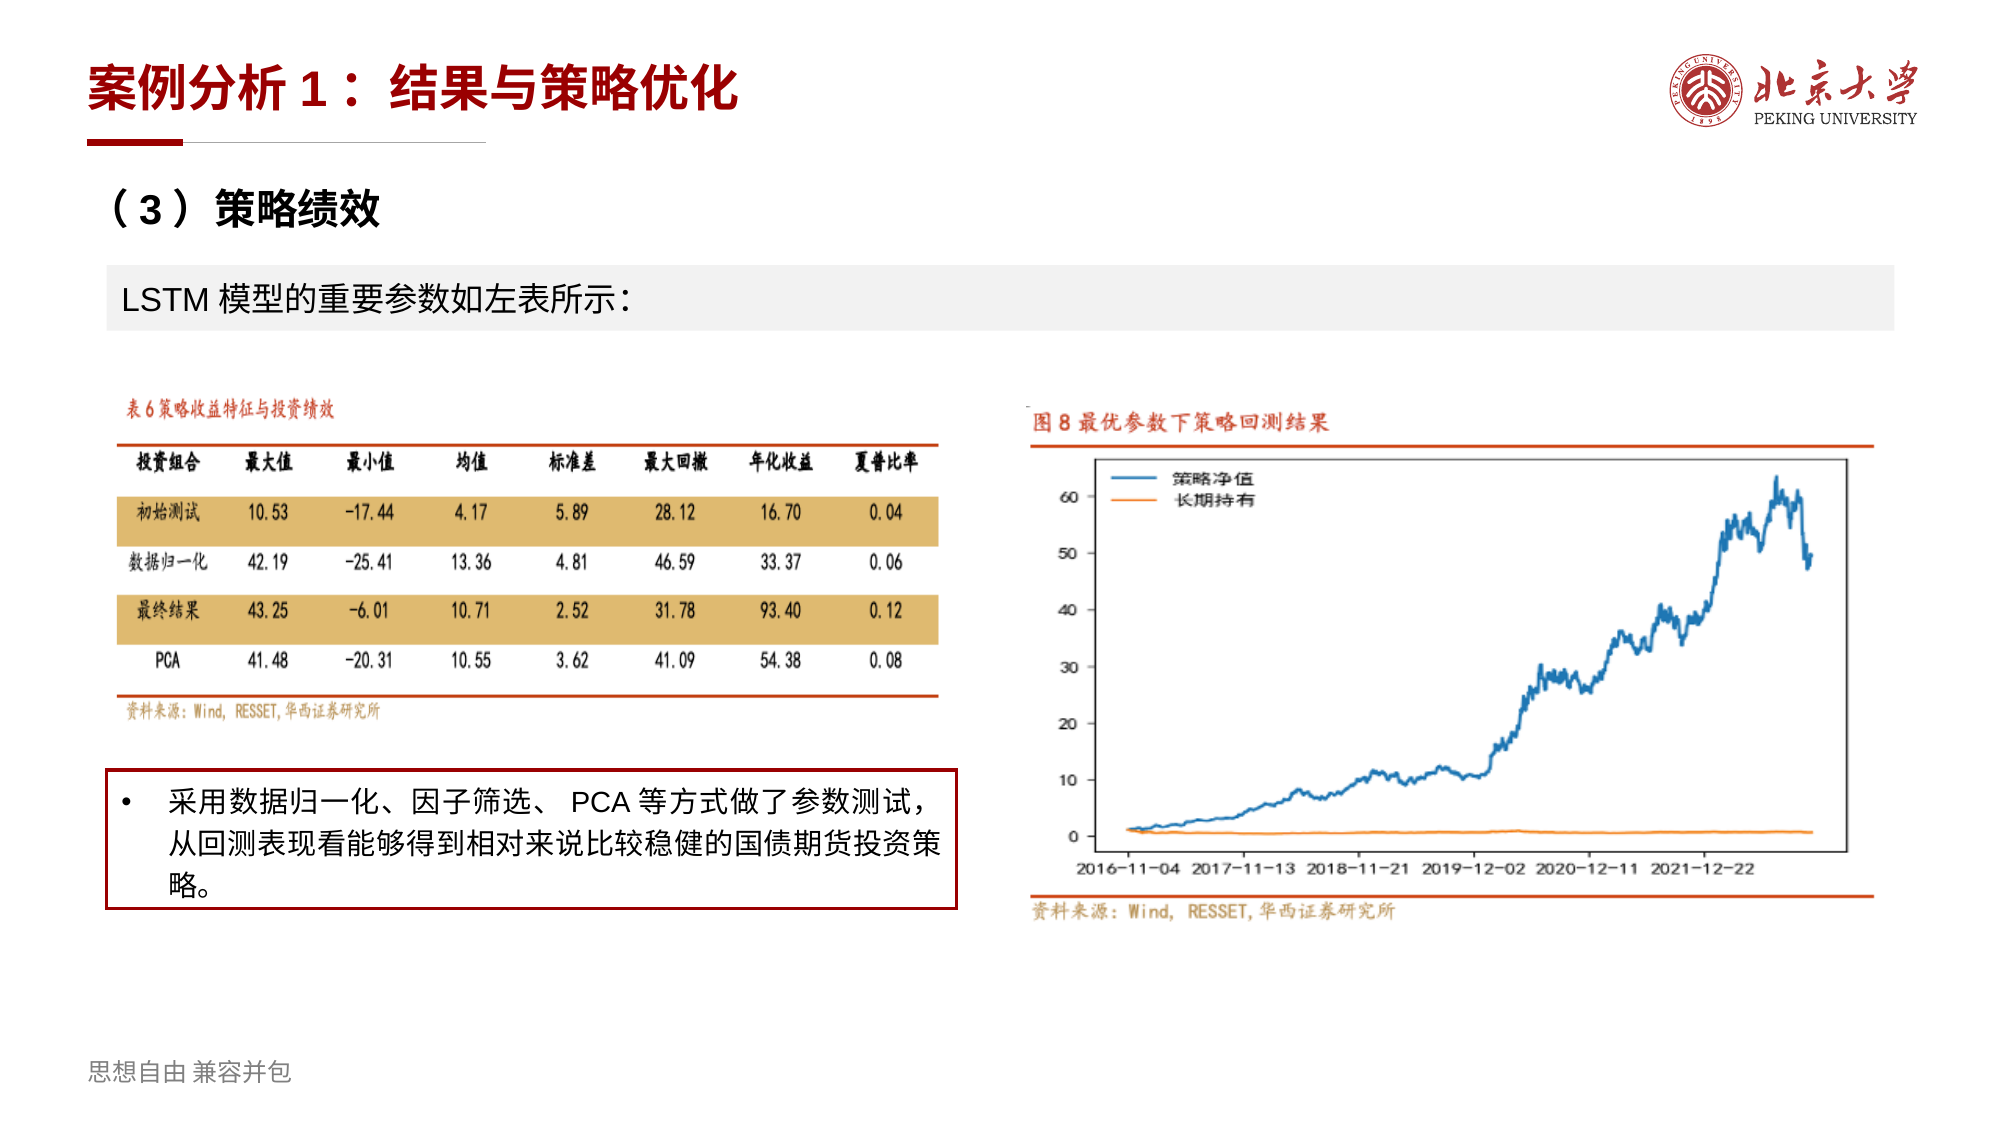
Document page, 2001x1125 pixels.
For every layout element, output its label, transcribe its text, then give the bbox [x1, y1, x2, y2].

text_box （3）策略绩效 [72, 175, 1073, 241]
title 案例分析1：结果与策略优化 [72, 39, 1559, 142]
text_box 采用数据归一化、因子筛选、PCA等方式做了参数测试，从回测表现看能够得到相对来说比较稳健的国债期货投资策略。 [105, 768, 958, 910]
text_box LSTM模型的重要参数如左表所示： [106, 264, 1896, 332]
picture [1026, 406, 1879, 928]
picture [106, 391, 956, 723]
